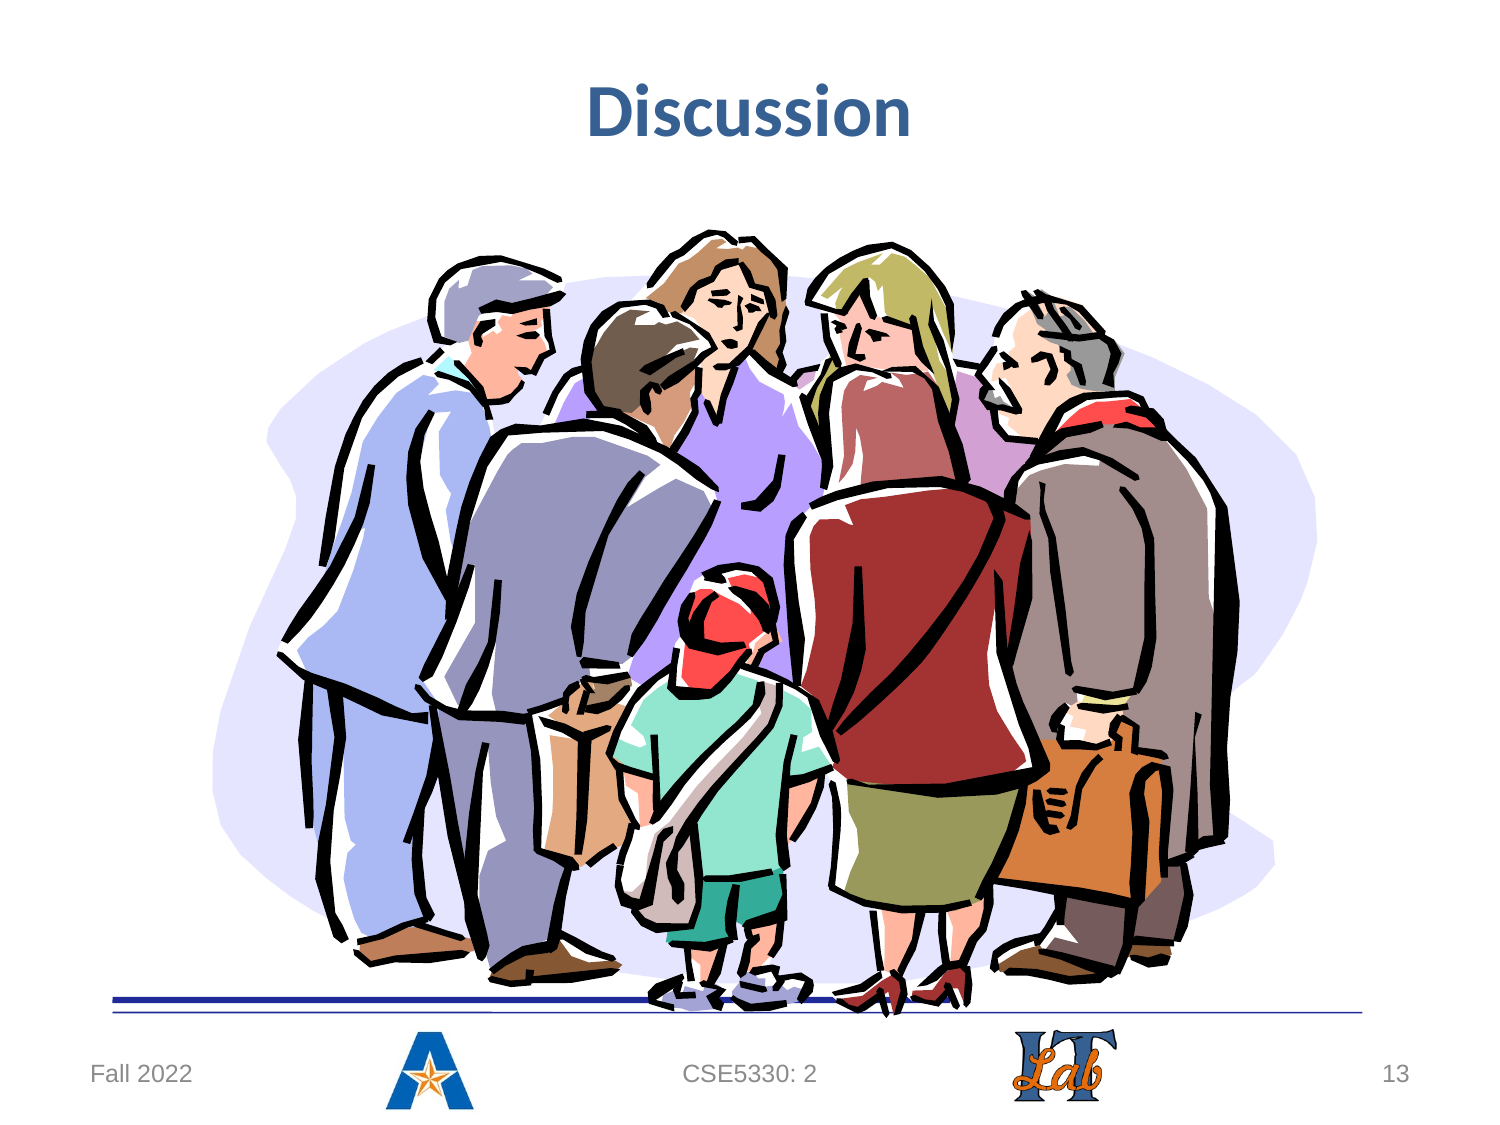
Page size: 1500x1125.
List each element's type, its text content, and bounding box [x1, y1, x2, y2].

slide_number 13 [1074, 1042, 1425, 1103]
title Discussion [112, 24, 1388, 188]
picture [1012, 1028, 1117, 1102]
footer CSE5330: 2 [512, 1042, 988, 1103]
picture [375, 1028, 488, 1114]
picture [212, 224, 1326, 1026]
slide_number Fall 2022 [75, 1042, 425, 1103]
